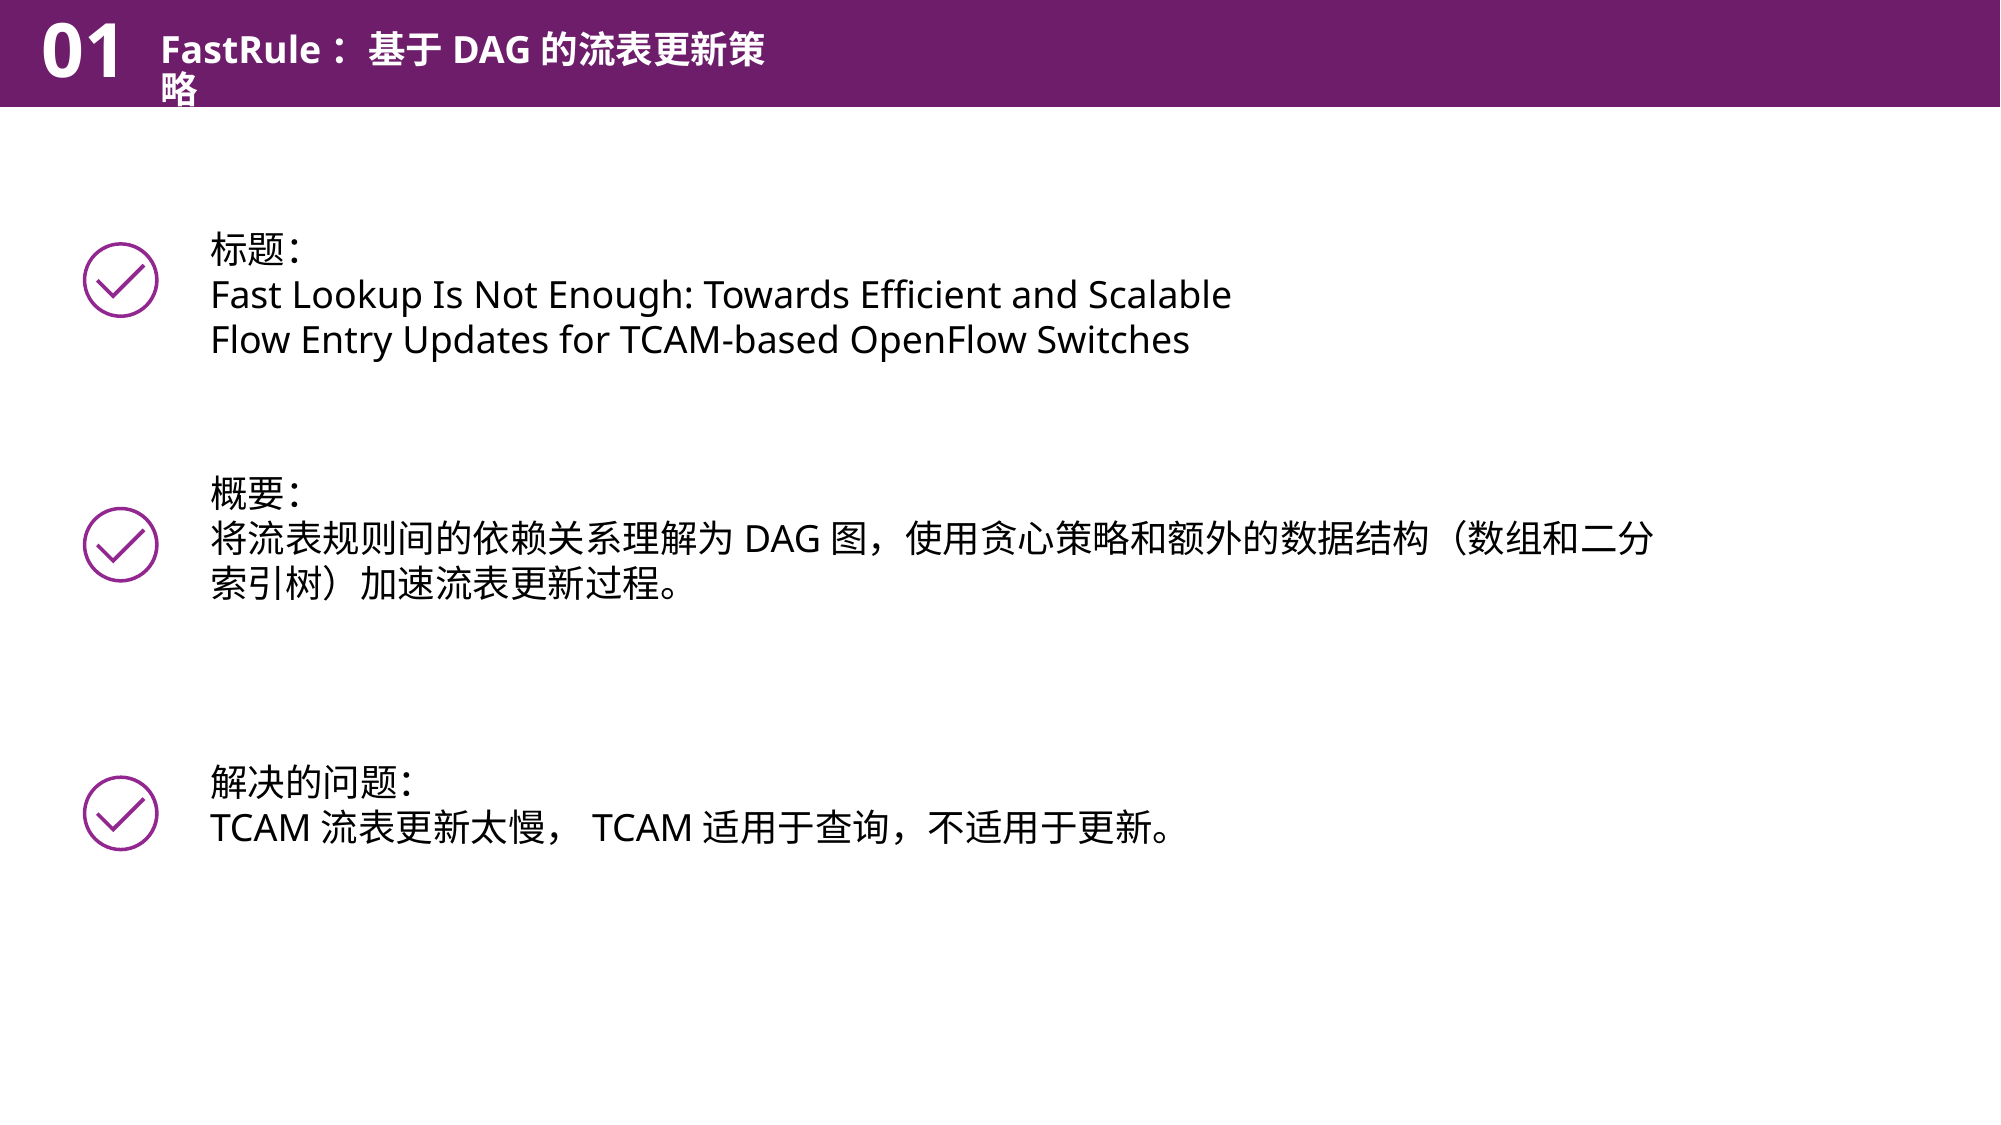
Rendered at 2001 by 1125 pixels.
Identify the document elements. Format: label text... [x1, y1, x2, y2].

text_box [82, 506, 159, 583]
text_box 概要： 将流表规则间的依赖关系理解为DAG图，使用贪心策略和额外的数据结构（数组和二分索引树）加速流表更新过程。 [195, 462, 1672, 613]
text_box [82, 775, 159, 852]
text_box 标题： Fast Lookup Is Not Enough: Towards Efficient and Scalable Flow Entry Updates for TCAM-based OpenFlow Switches [195, 219, 1899, 369]
list FastRule：基于DAG的流表更新策略 [146, 23, 815, 84]
text_box 解决的问题： TCAM流表更新太慢，TCAM适用于查询，不适用于更新。 [195, 751, 1672, 857]
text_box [82, 242, 159, 318]
list 01 [26, 13, 146, 93]
